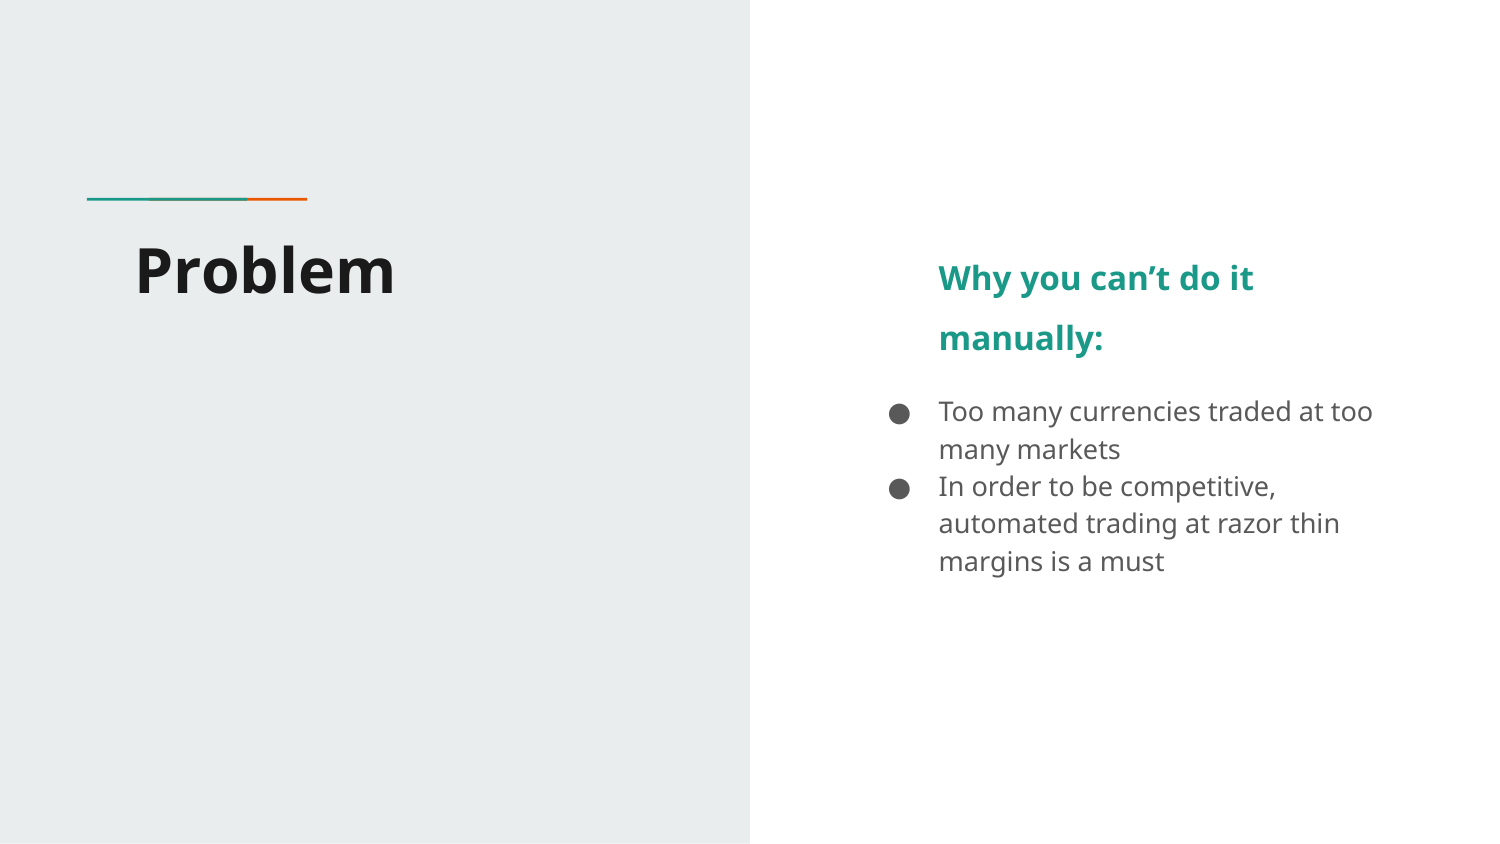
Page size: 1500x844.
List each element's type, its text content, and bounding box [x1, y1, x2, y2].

list Why you can’t do it manually: Too many currencies traded at too many markets In order to be competitive, automated trading at razor thin margins is a must [848, 221, 1403, 719]
title Problem [119, 216, 662, 494]
